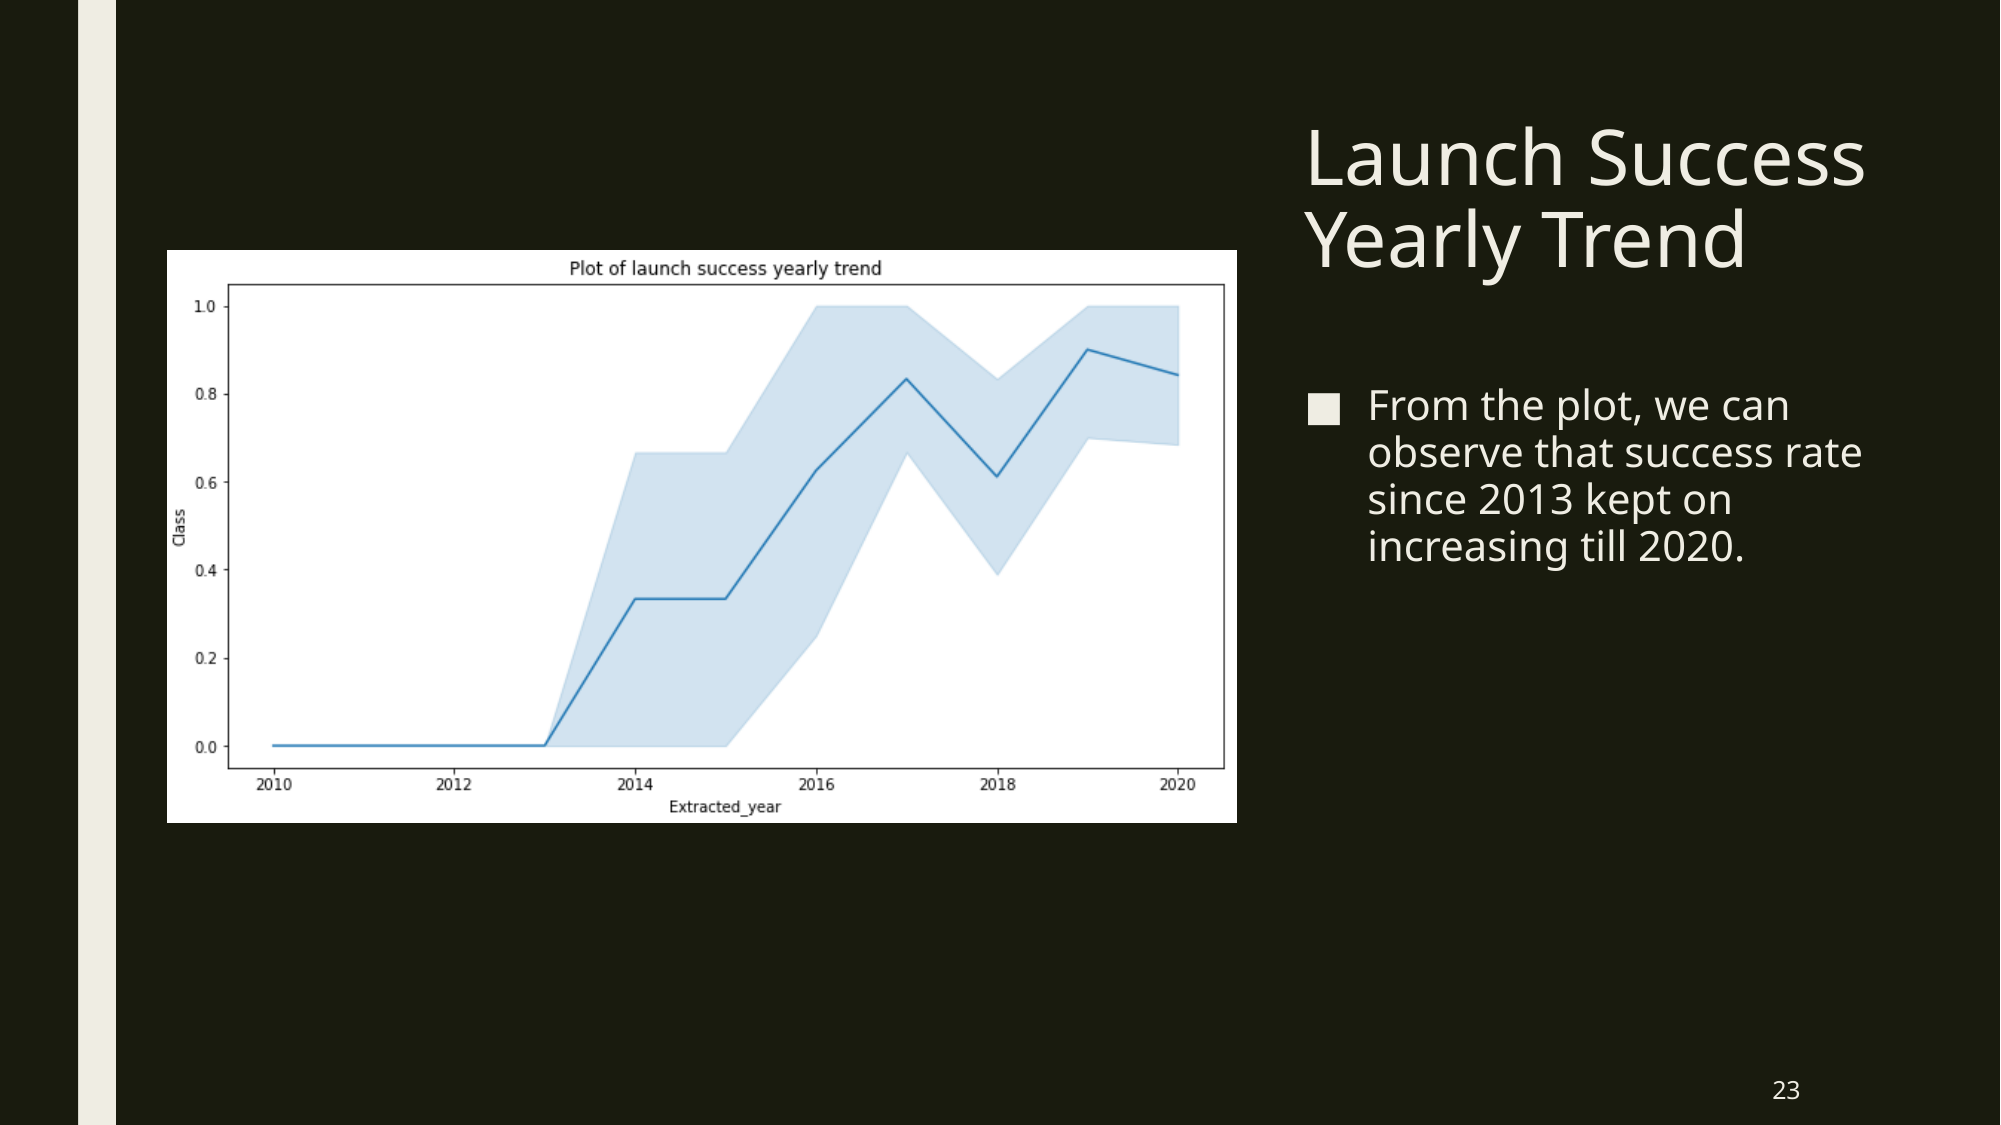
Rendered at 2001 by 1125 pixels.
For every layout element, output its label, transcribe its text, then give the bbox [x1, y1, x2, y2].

list From the plot, we can observe that success rate since 2013 kept on increasing till 2020. [1289, 375, 1890, 963]
picture [167, 250, 1237, 823]
text_box Launch Success Yearly Trend [1289, 112, 1890, 357]
text_box [76, 0, 119, 1125]
slide_number 23 [1553, 1058, 1816, 1125]
